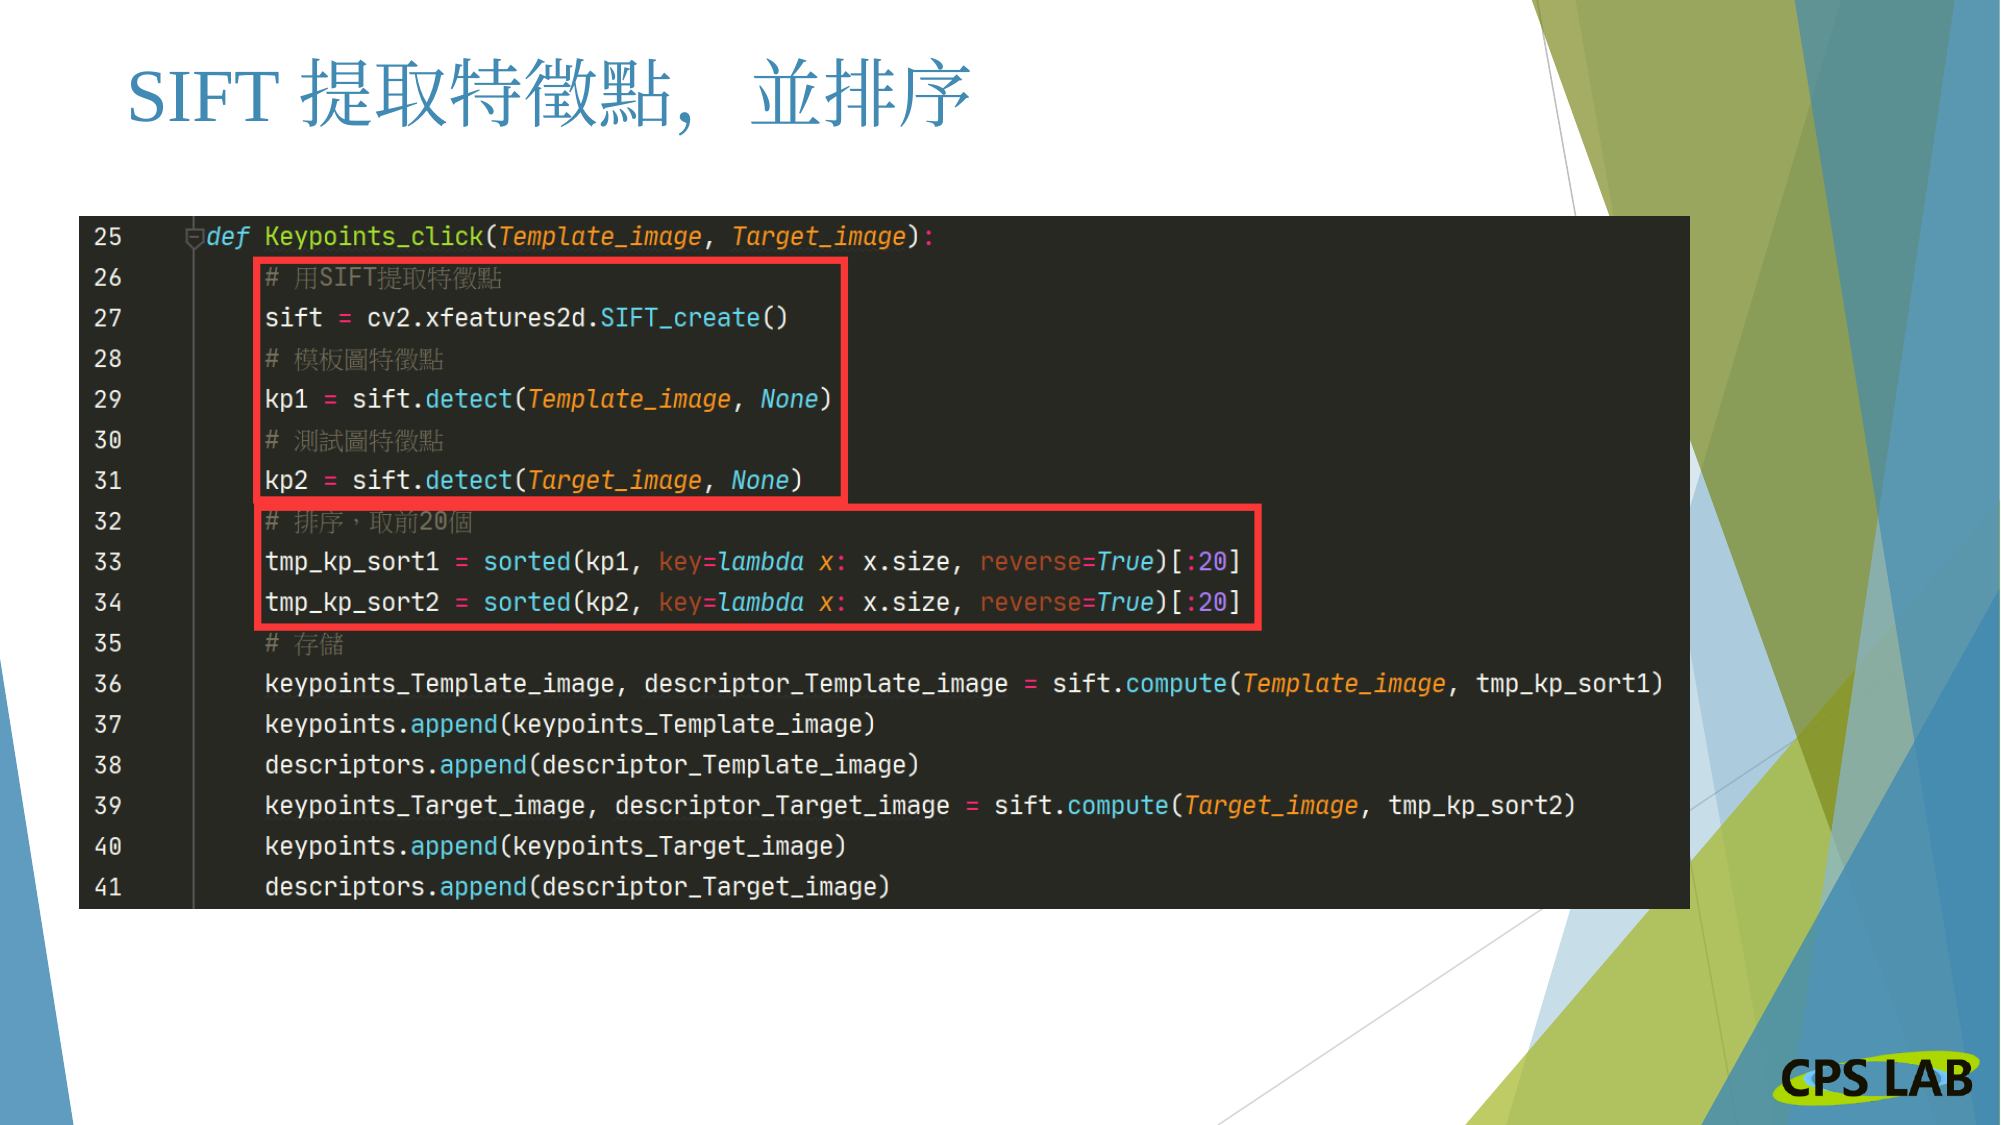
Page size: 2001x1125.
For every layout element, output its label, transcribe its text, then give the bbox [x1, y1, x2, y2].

picture [78, 215, 1690, 910]
title SIFT提取特徵點，並排序 [111, 38, 1773, 166]
picture [1772, 1050, 1980, 1106]
